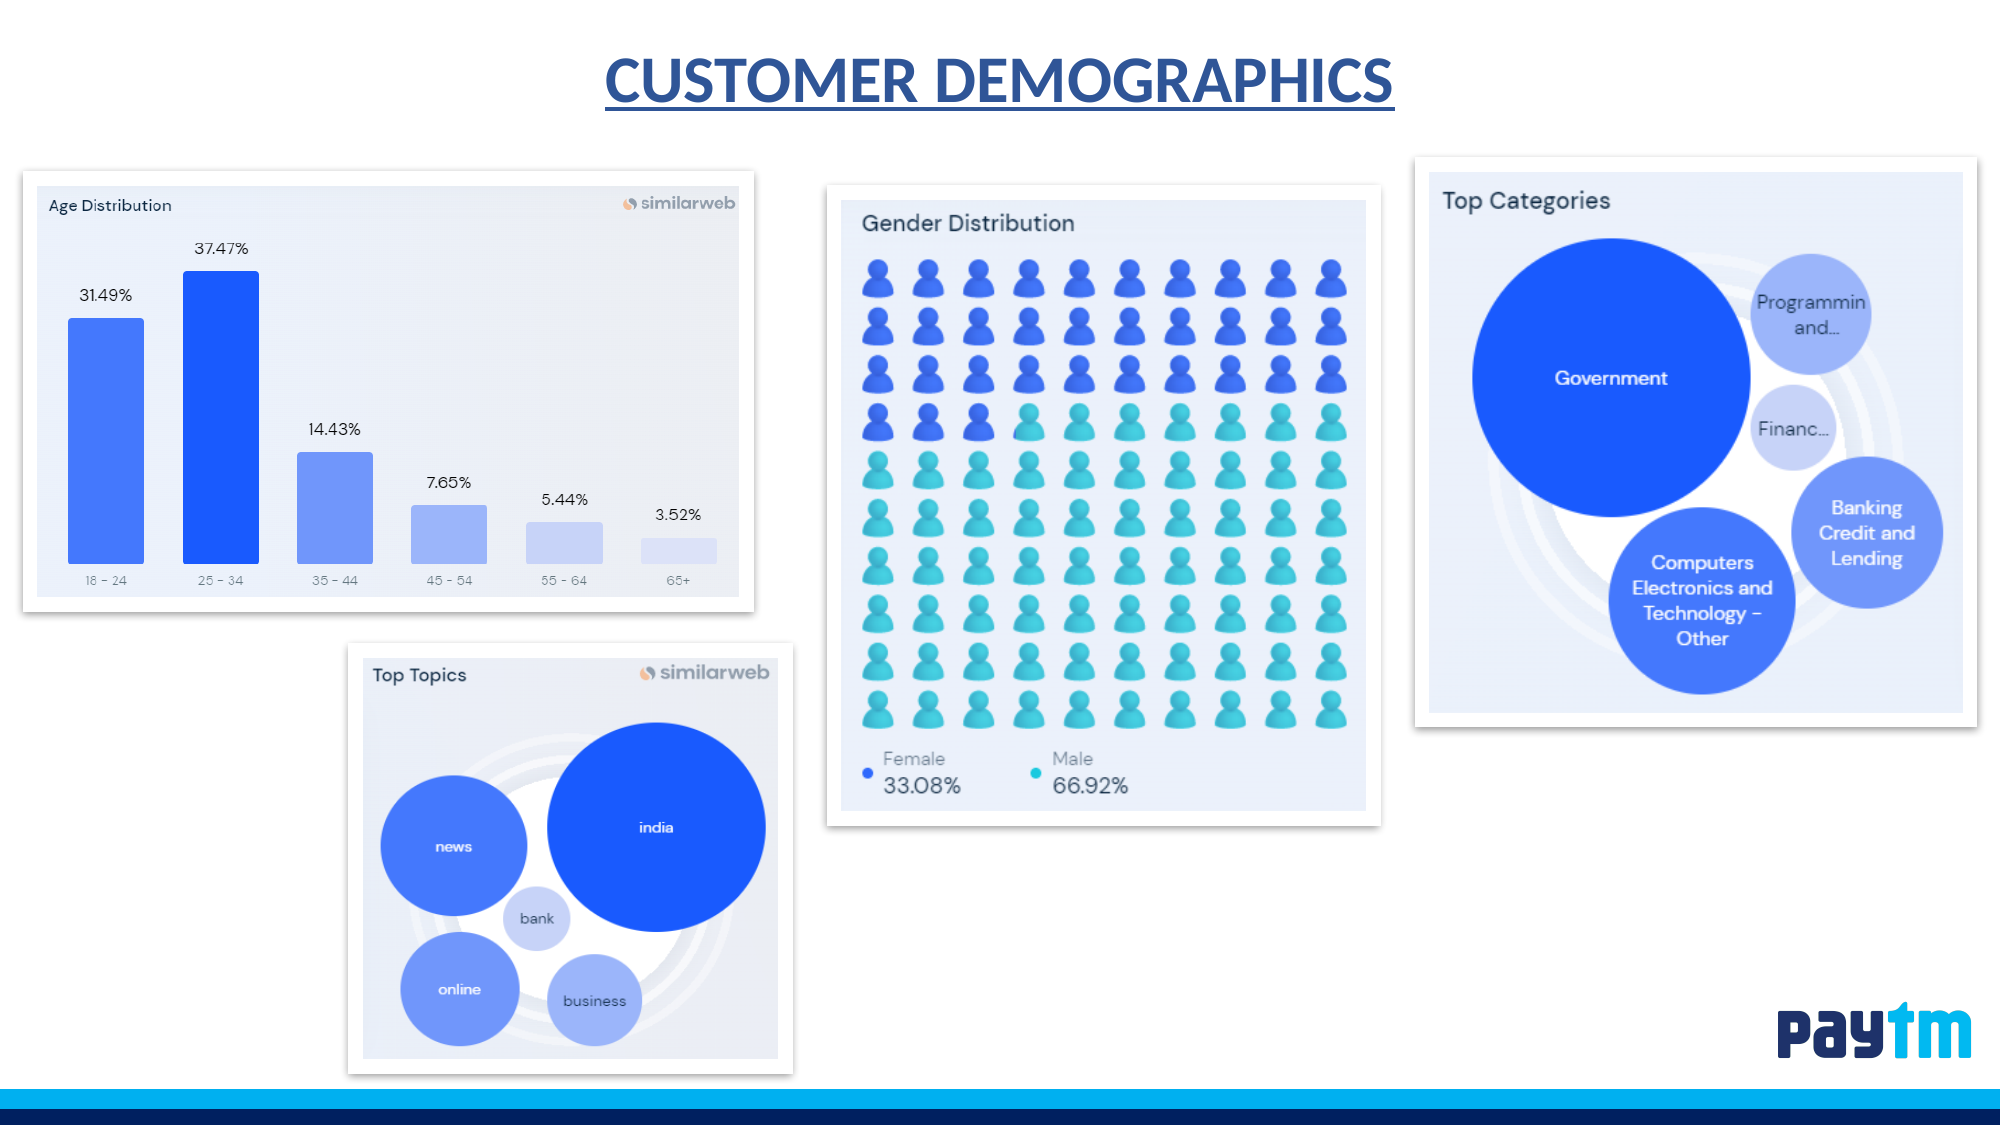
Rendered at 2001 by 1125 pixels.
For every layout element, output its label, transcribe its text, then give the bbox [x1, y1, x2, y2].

picture [37, 185, 740, 597]
text_box [0, 1109, 2000, 1125]
text_box CUSTOMER DEMOGRAPHICS [570, 28, 1430, 124]
picture [1429, 171, 1963, 713]
picture [841, 199, 1367, 811]
picture [1749, 952, 2000, 1088]
picture [362, 657, 779, 1060]
text_box [0, 1089, 2000, 1109]
